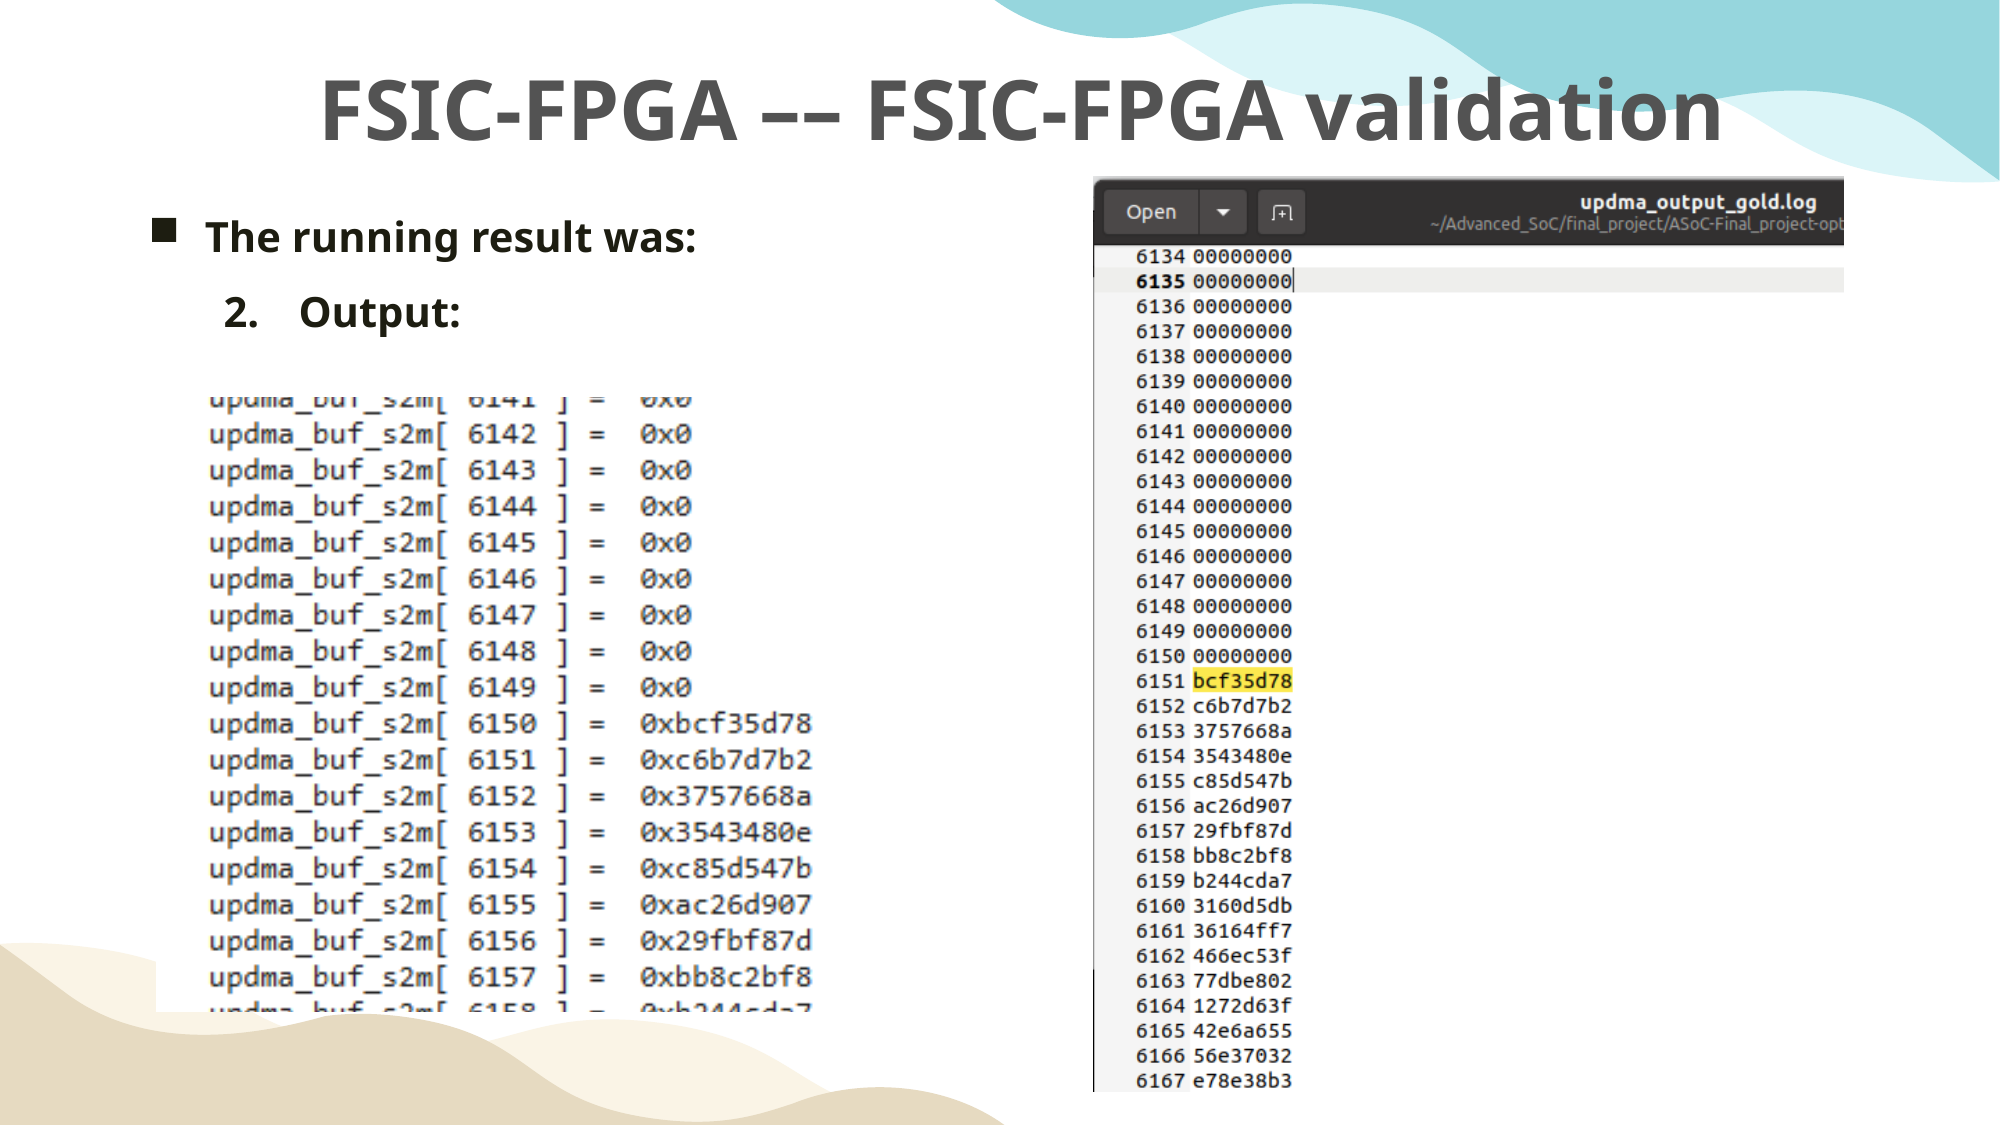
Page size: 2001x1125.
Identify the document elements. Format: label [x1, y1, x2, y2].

picture [155, 397, 907, 1012]
picture [1093, 175, 1845, 1092]
text_box [133, 58, 1889, 343]
